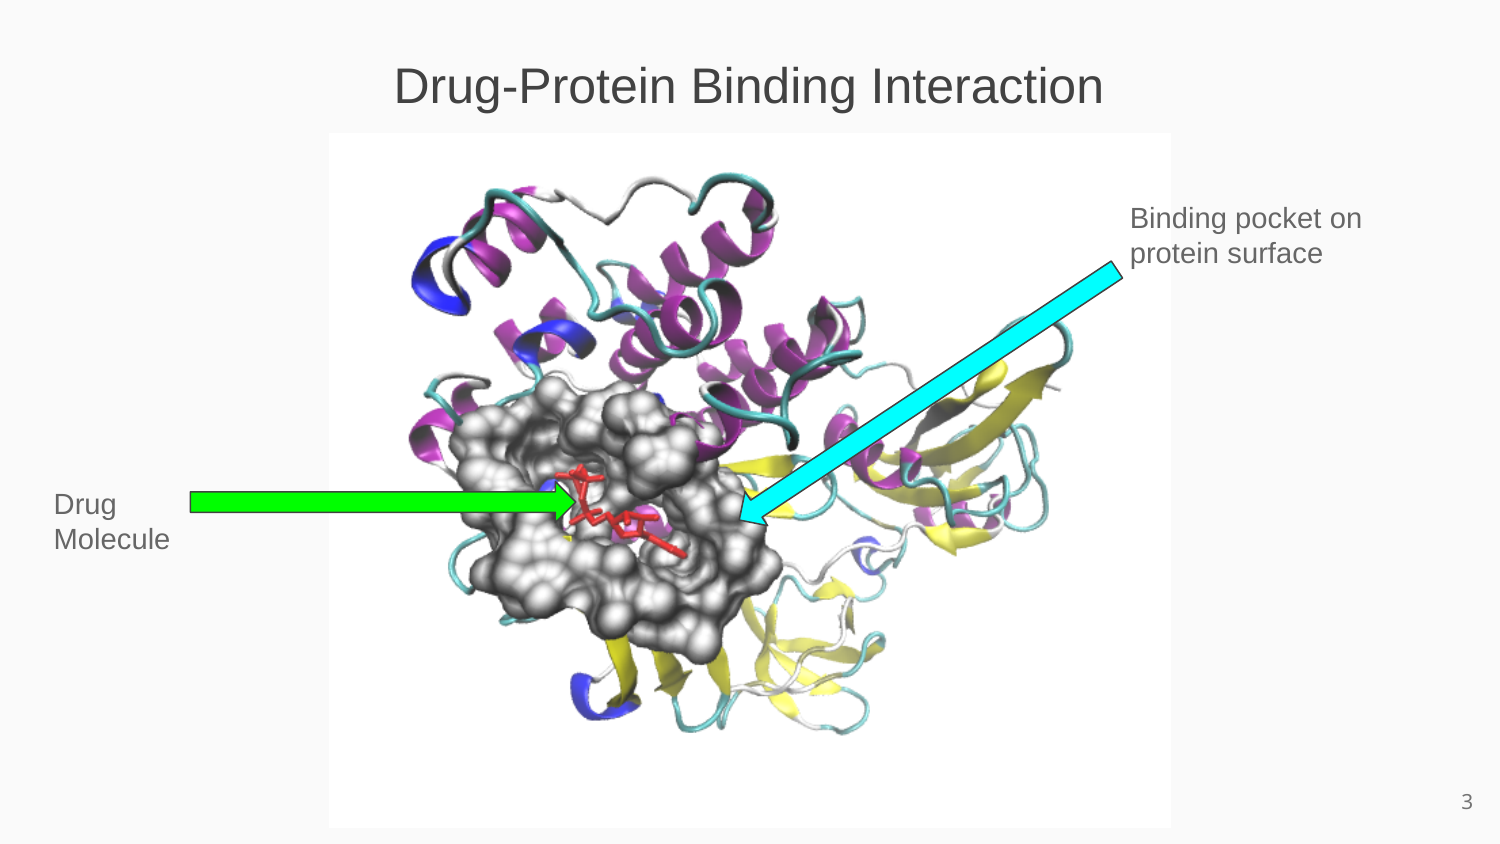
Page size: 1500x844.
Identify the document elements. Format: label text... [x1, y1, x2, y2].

slide_number ‹#› [1398, 770, 1489, 835]
text_box Drug Molecule [38, 470, 214, 545]
text_box Binding pocket on protein surface [1174, 184, 1399, 253]
text_box Drug-Protein Binding Interaction [378, 38, 1122, 132]
text_box [214, 491, 324, 513]
picture [329, 133, 1171, 828]
